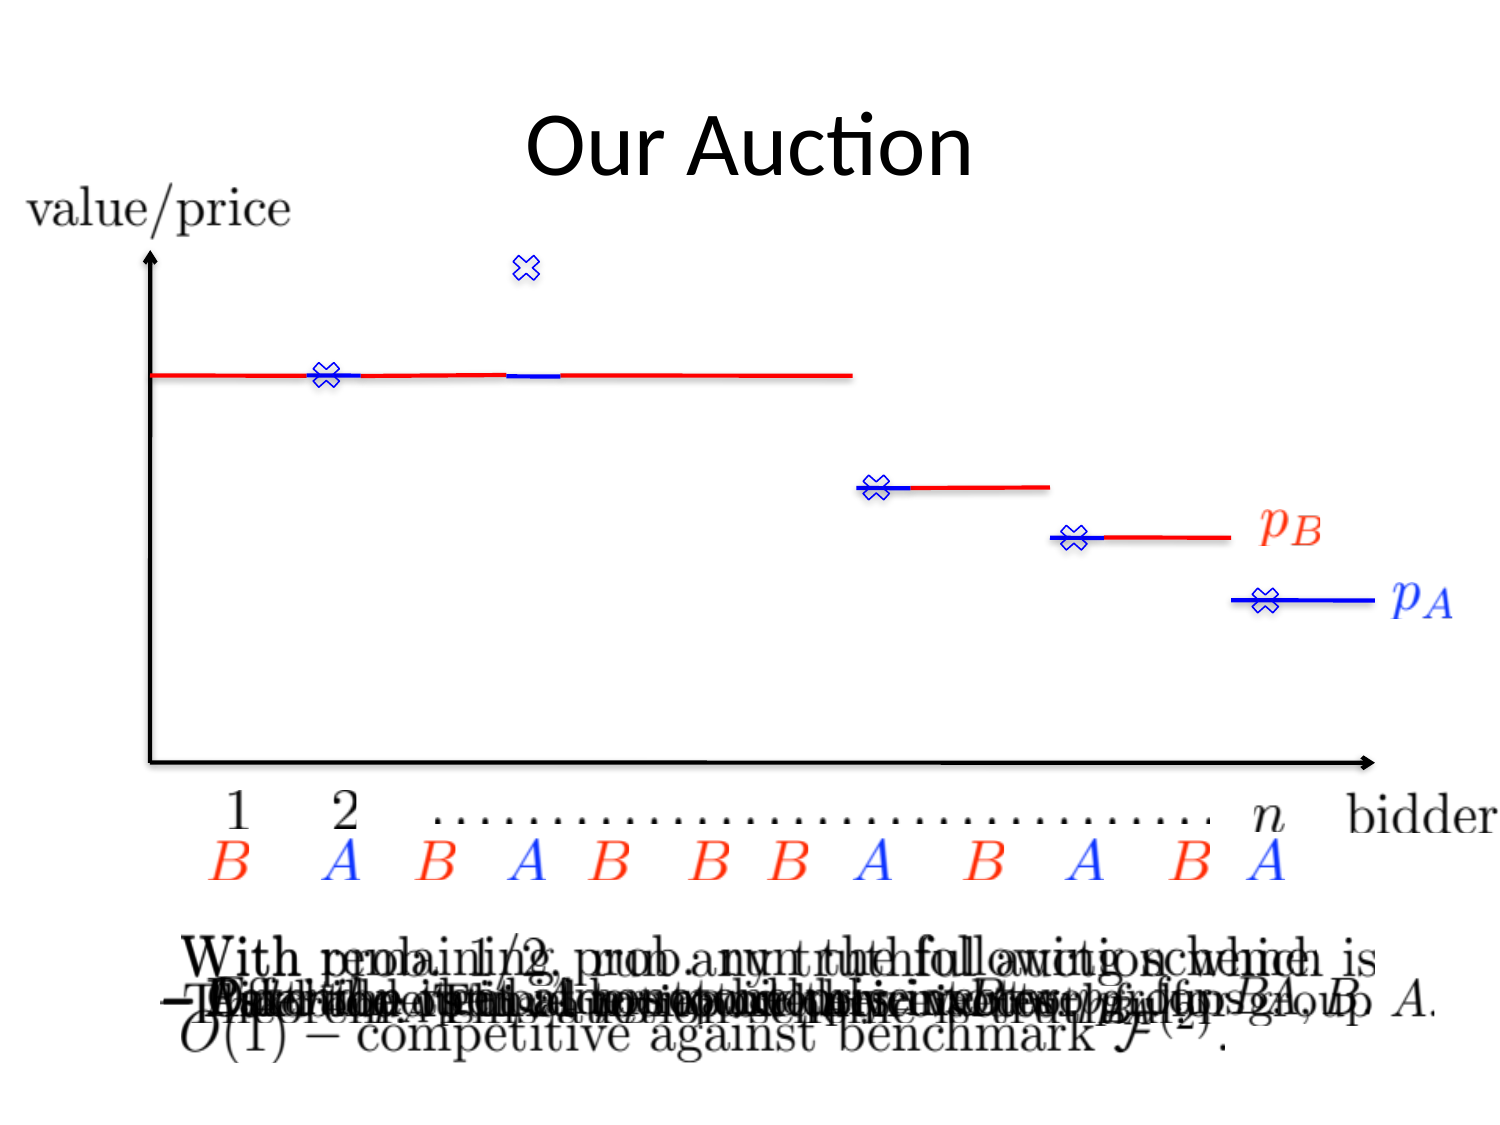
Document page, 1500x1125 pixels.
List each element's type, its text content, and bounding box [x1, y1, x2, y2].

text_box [1318, 933, 1376, 975]
picture [159, 933, 1435, 1026]
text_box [207, 837, 1286, 880]
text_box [24, 180, 1499, 833]
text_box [180, 1034, 1376, 1063]
title Our Auction [75, 45, 1425, 179]
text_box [149, 374, 301, 546]
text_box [306, 249, 1286, 619]
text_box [1291, 375, 1453, 619]
